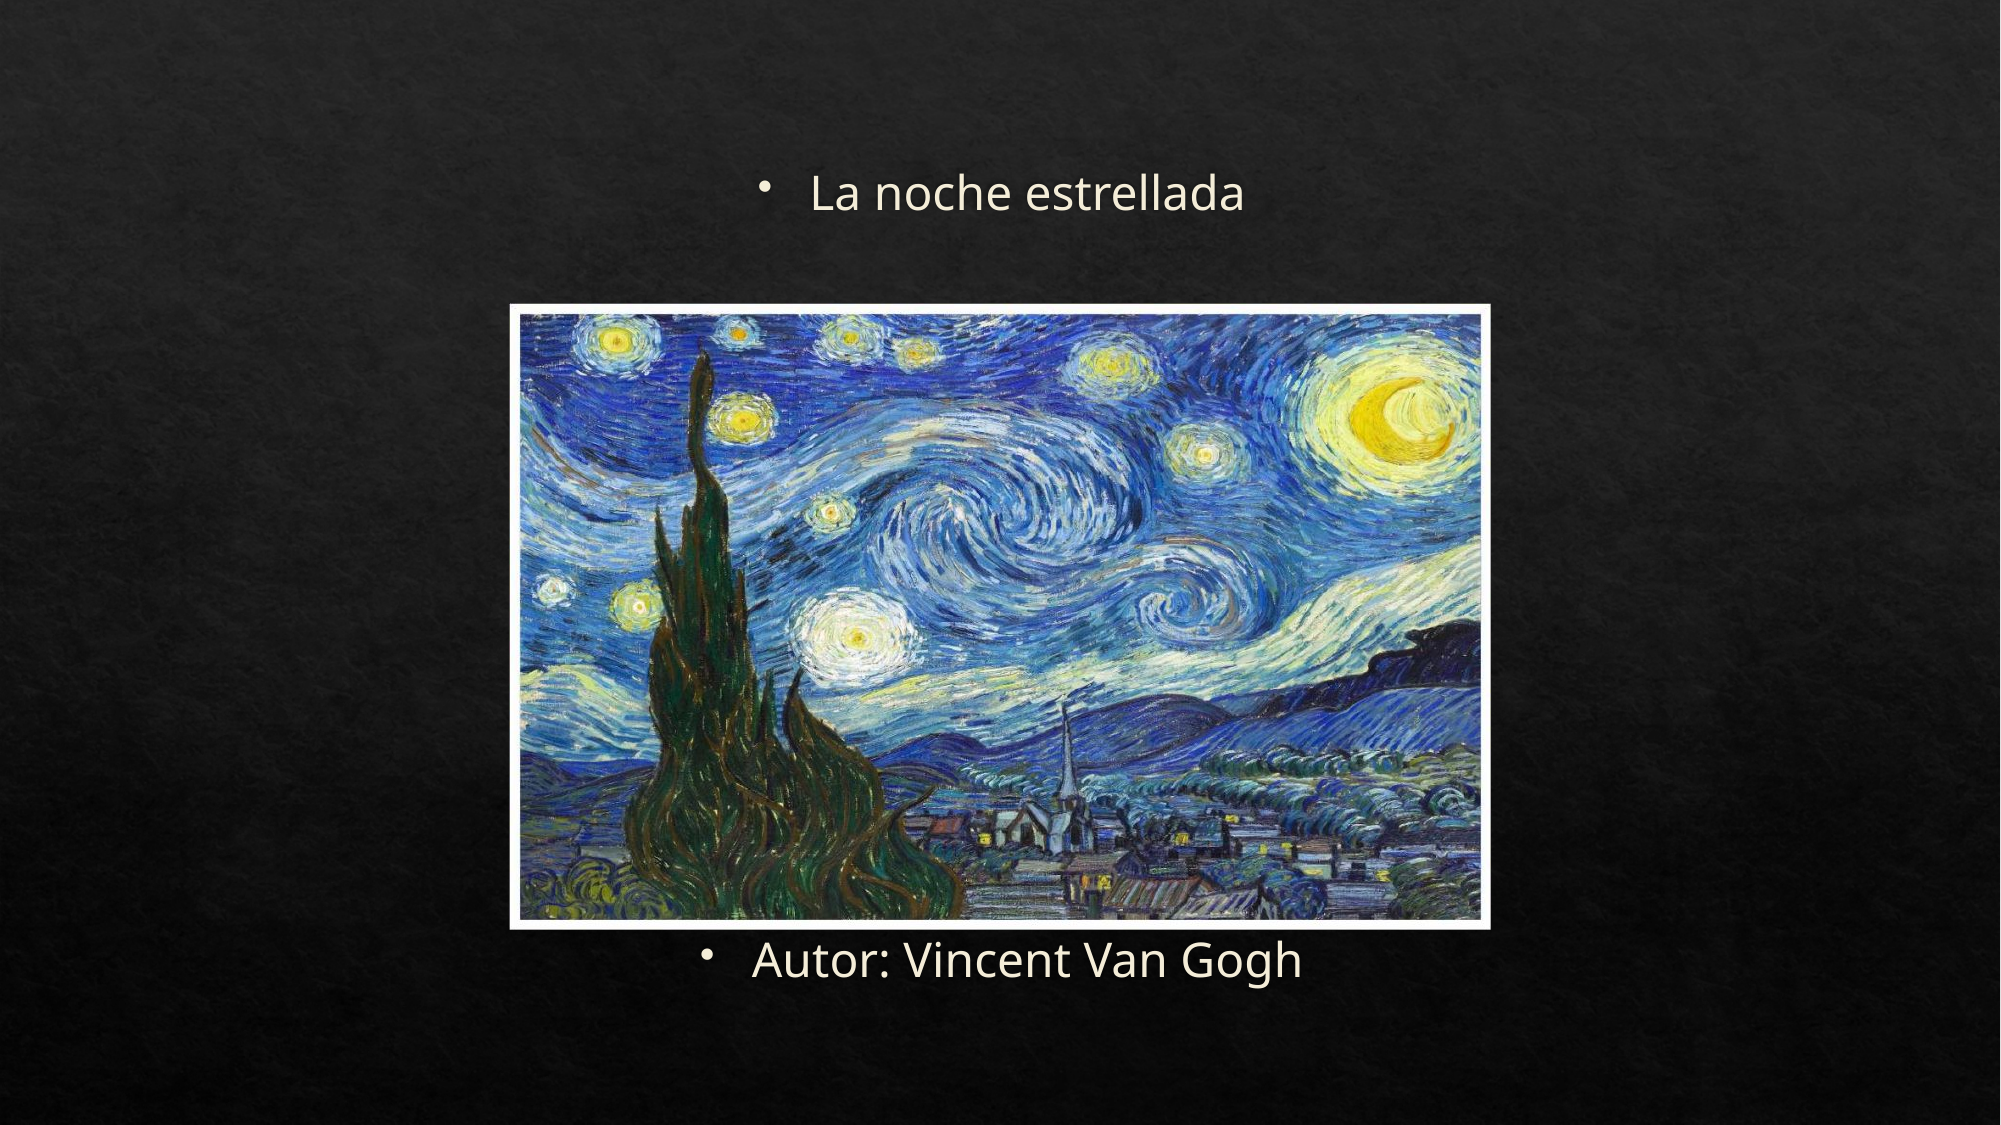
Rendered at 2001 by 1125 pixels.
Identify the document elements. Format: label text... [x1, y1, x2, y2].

list La noche estrellada Autor: Vincent Van Gogh [150, 148, 1850, 1045]
picture [509, 303, 1491, 930]
